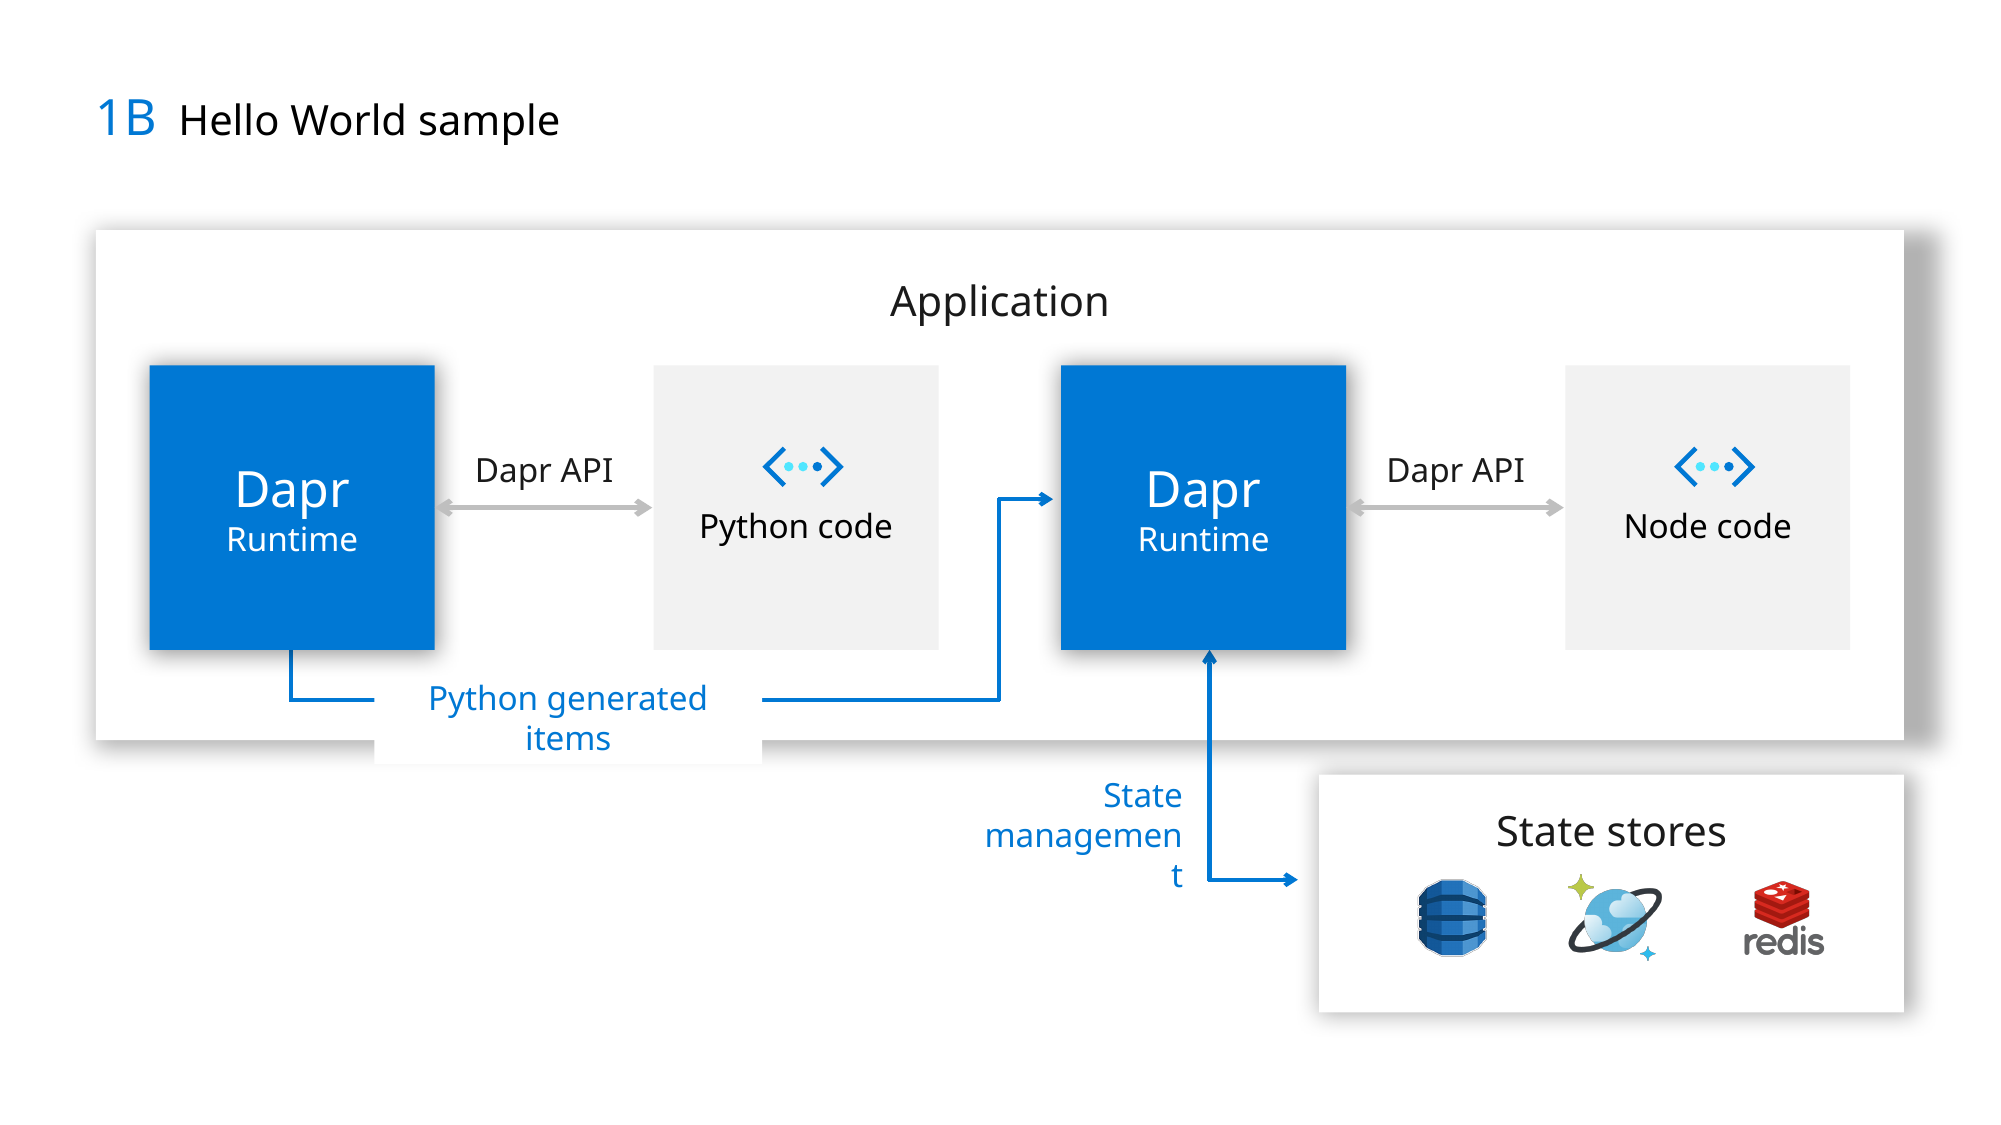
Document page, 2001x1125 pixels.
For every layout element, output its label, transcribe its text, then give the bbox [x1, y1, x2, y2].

text_box Dapr Runtime [1061, 365, 1347, 650]
text_box Dapr API [1370, 442, 1542, 497]
text_box Dapr API [458, 442, 630, 497]
text_box Application [95, 229, 1905, 741]
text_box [1207, 649, 1299, 882]
text_box Dapr Runtime [149, 365, 435, 650]
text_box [288, 497, 1054, 701]
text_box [1564, 365, 1851, 651]
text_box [1318, 774, 1905, 1013]
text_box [653, 365, 939, 651]
title 1B Hello World sample [95, 75, 1000, 147]
text_box Python generated items [374, 701, 763, 765]
text_box State management [977, 774, 1183, 895]
